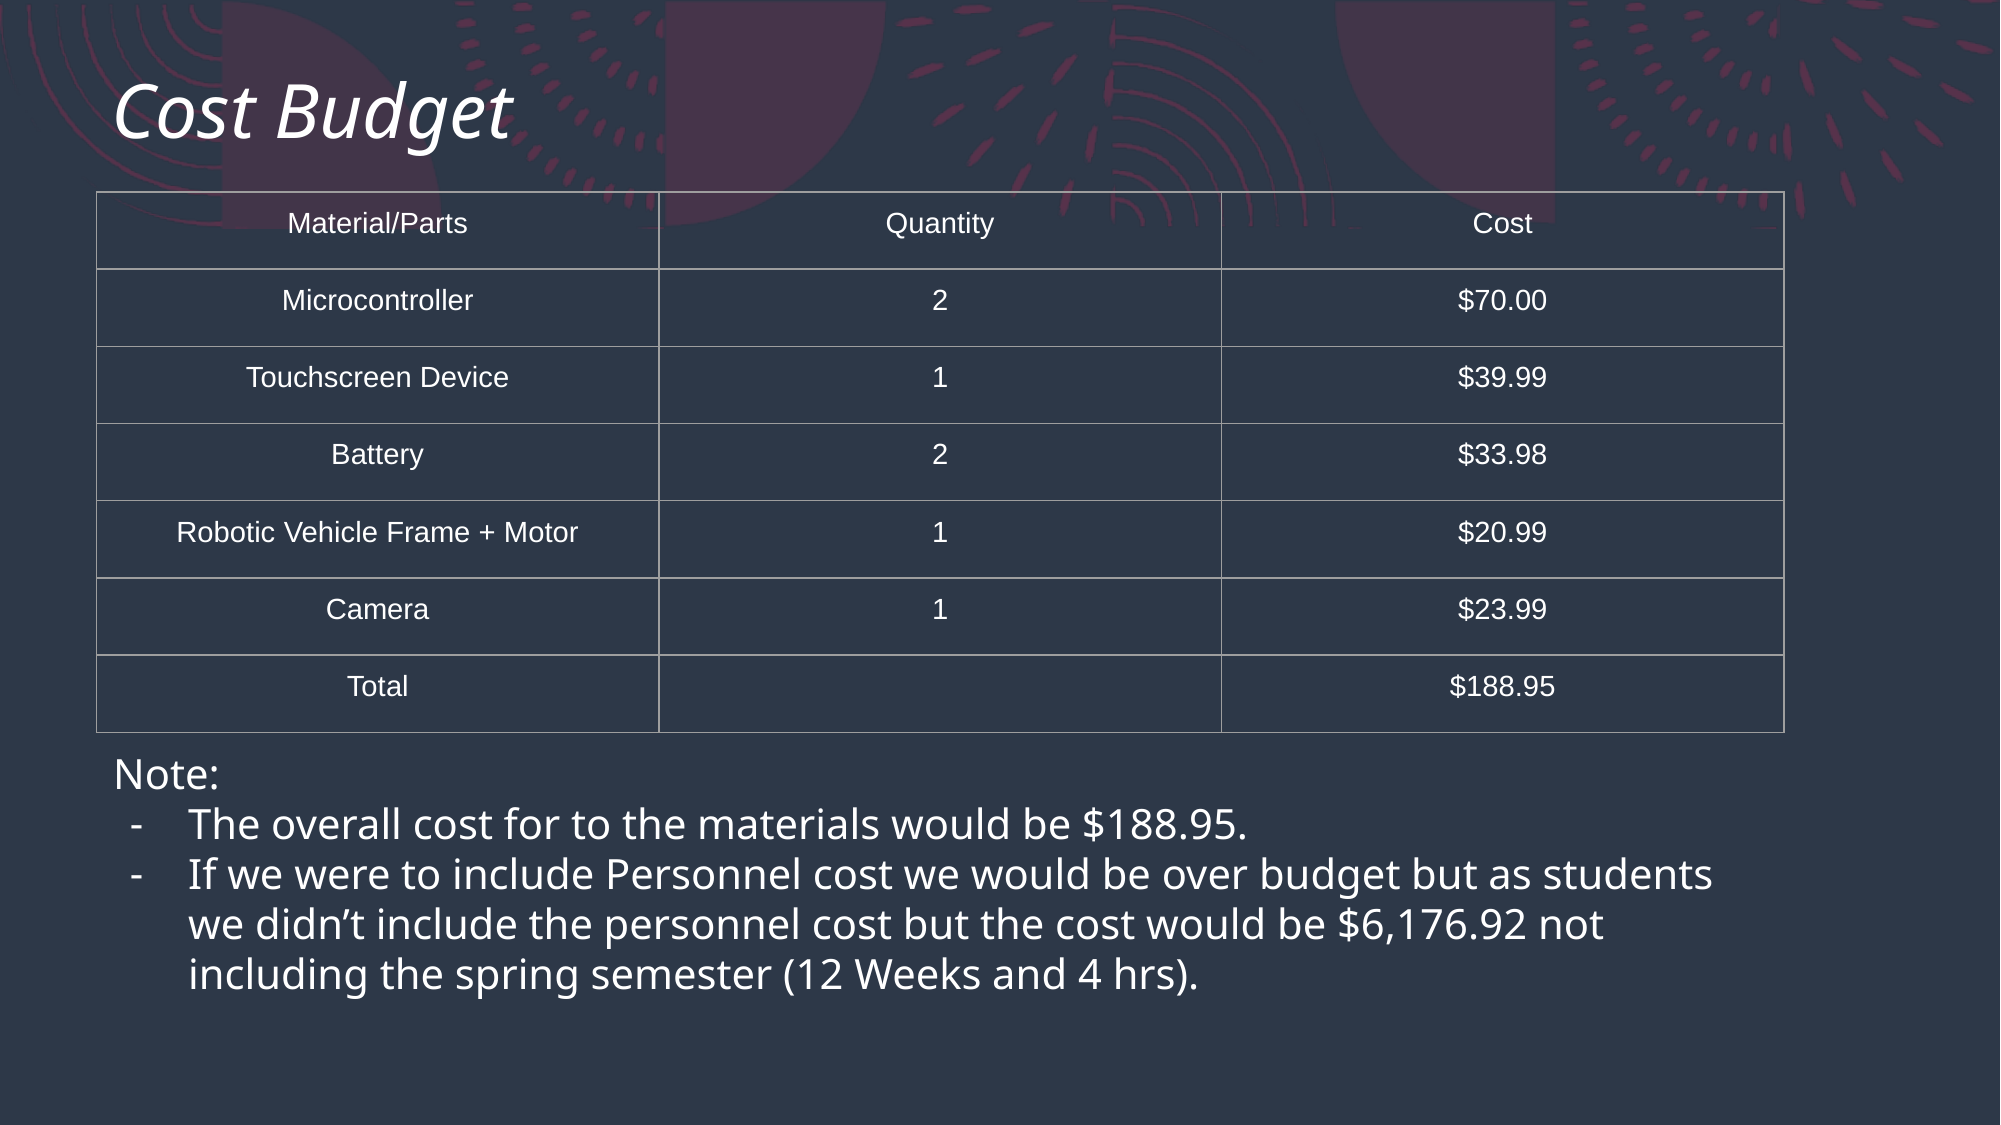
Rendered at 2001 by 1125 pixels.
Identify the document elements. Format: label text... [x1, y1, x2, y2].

table_cell Camera [97, 579, 658, 654]
text_box Note: The overall cost for to the materials would be $188.95. If we were to include Personnel cost we would be over budget but as students we didn’t include the personnel cost but the cost would be $6,176.92 not including the spring semester (12 Weeks and 4 hrs). [98, 732, 1786, 1074]
table_cell 1 [660, 579, 1221, 654]
table_header Material/Parts [97, 193, 658, 268]
table_cell $33.98 [1222, 424, 1783, 500]
table_cell Robotic Vehicle Frame + Motor [97, 501, 658, 577]
table_cell [660, 656, 1221, 732]
table_cell Battery [97, 424, 658, 500]
table_cell $39.99 [1222, 347, 1783, 423]
table_cell Microcontroller [97, 270, 658, 346]
table_cell 1 [660, 347, 1221, 423]
table_cell Total [97, 656, 658, 732]
table_cell 1 [660, 501, 1221, 577]
table_cell $188.95 [1222, 656, 1783, 732]
table_cell 2 [660, 424, 1221, 500]
table_cell Touchscreen Device [97, 347, 658, 423]
table_cell 2 [660, 270, 1221, 346]
table_cell $70.00 [1222, 270, 1783, 346]
table_cell $20.99 [1222, 501, 1783, 577]
table_cell $23.99 [1222, 579, 1783, 654]
text_box Cost Budget [96, 0, 1749, 161]
table_header Quantity [660, 193, 1221, 268]
table_header Cost [1222, 193, 1783, 268]
